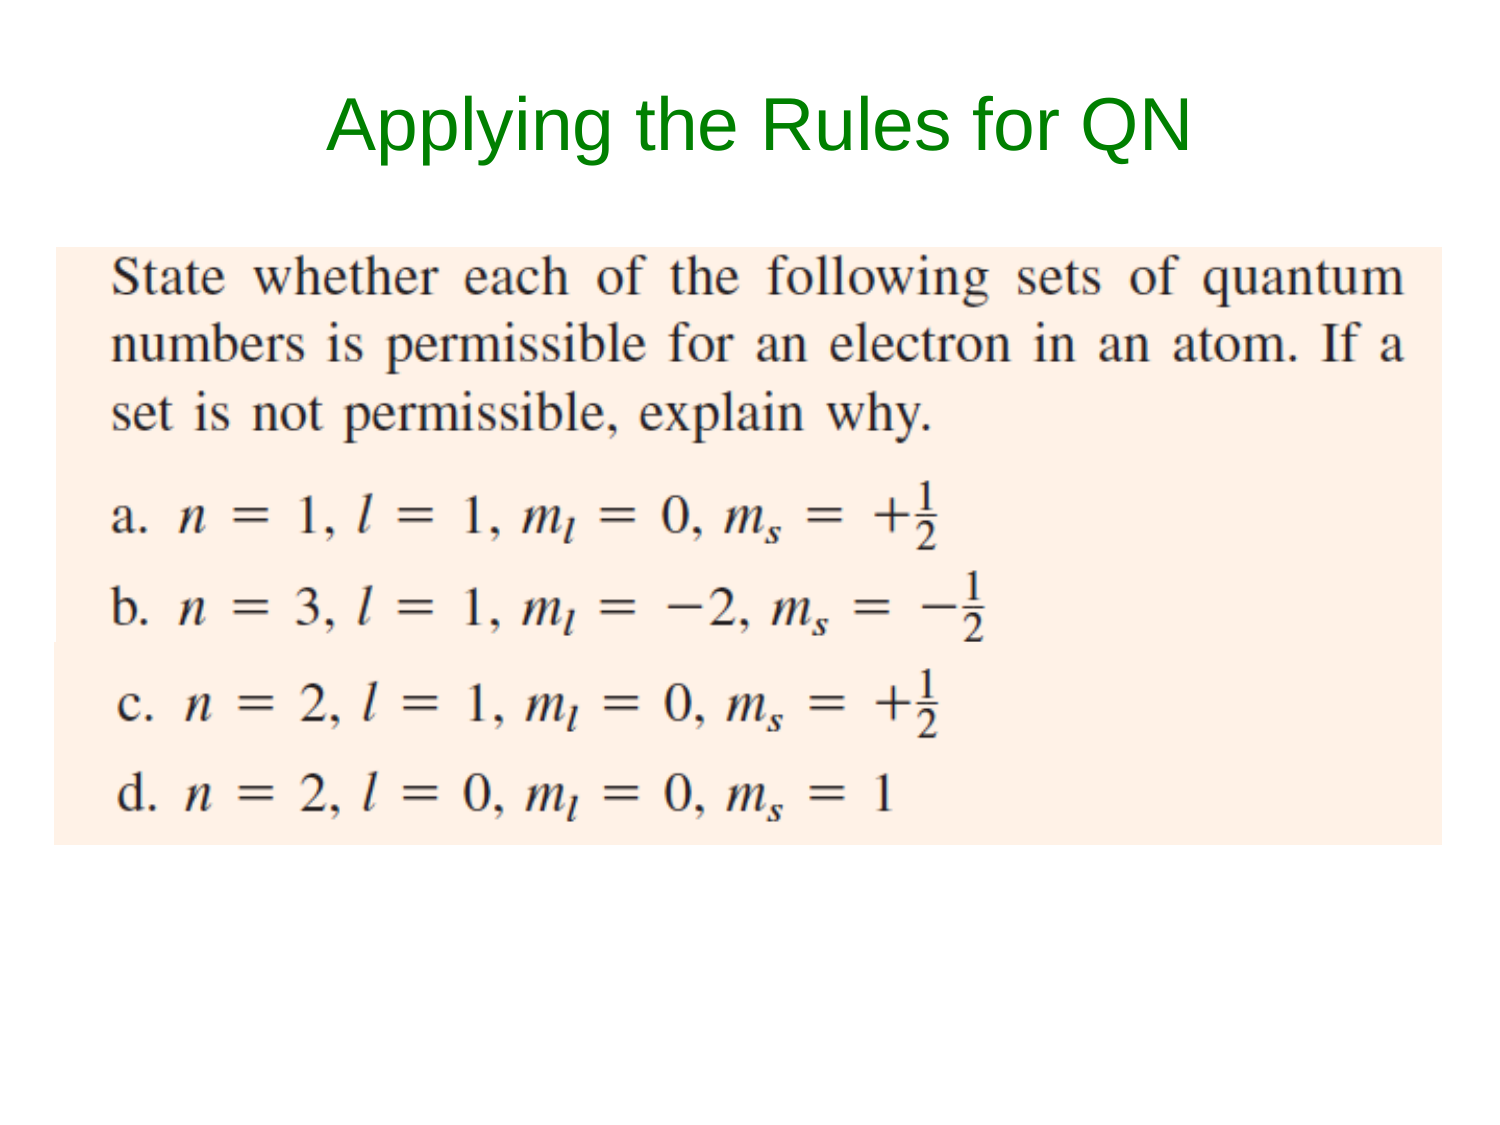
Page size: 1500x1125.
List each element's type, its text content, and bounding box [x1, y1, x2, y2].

text_box Applying the Rules for QN [0, 68, 1500, 173]
picture [54, 247, 1442, 845]
